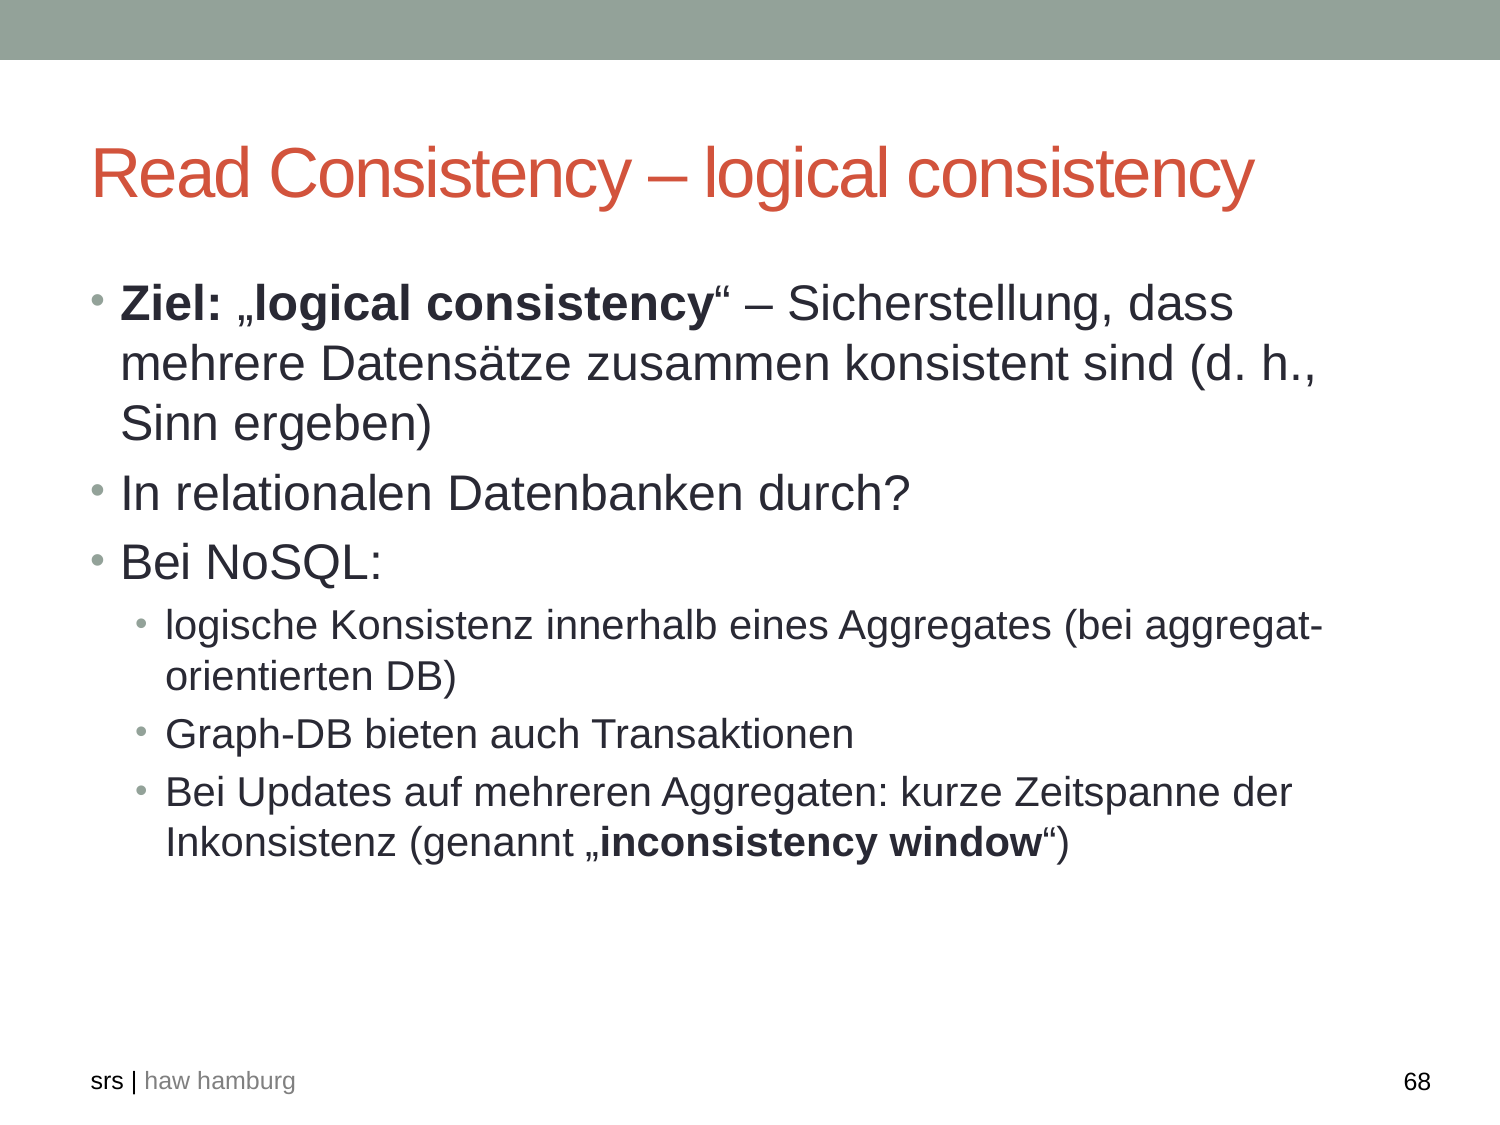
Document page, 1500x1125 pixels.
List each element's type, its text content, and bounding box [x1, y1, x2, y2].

list Ziel: „logical consistency“ – Sicherstellung, dass mehrere Datensätze zusammen konsistent sind (d. h., Sinn ergeben) In relationalen Datenbanken durch? Bei NoSQL: logische Konsistenz innerhalb eines Aggregates (bei aggregat-orientierten DB) Graph-DB bieten auch Transaktionen Bei Updates auf mehreren Aggregaten: kurze Zeitspanne der Inkonsistenz (genannt „inconsistency window“) [75, 262, 1425, 1063]
title Read Consistency – logical consistency [75, 87, 1425, 250]
